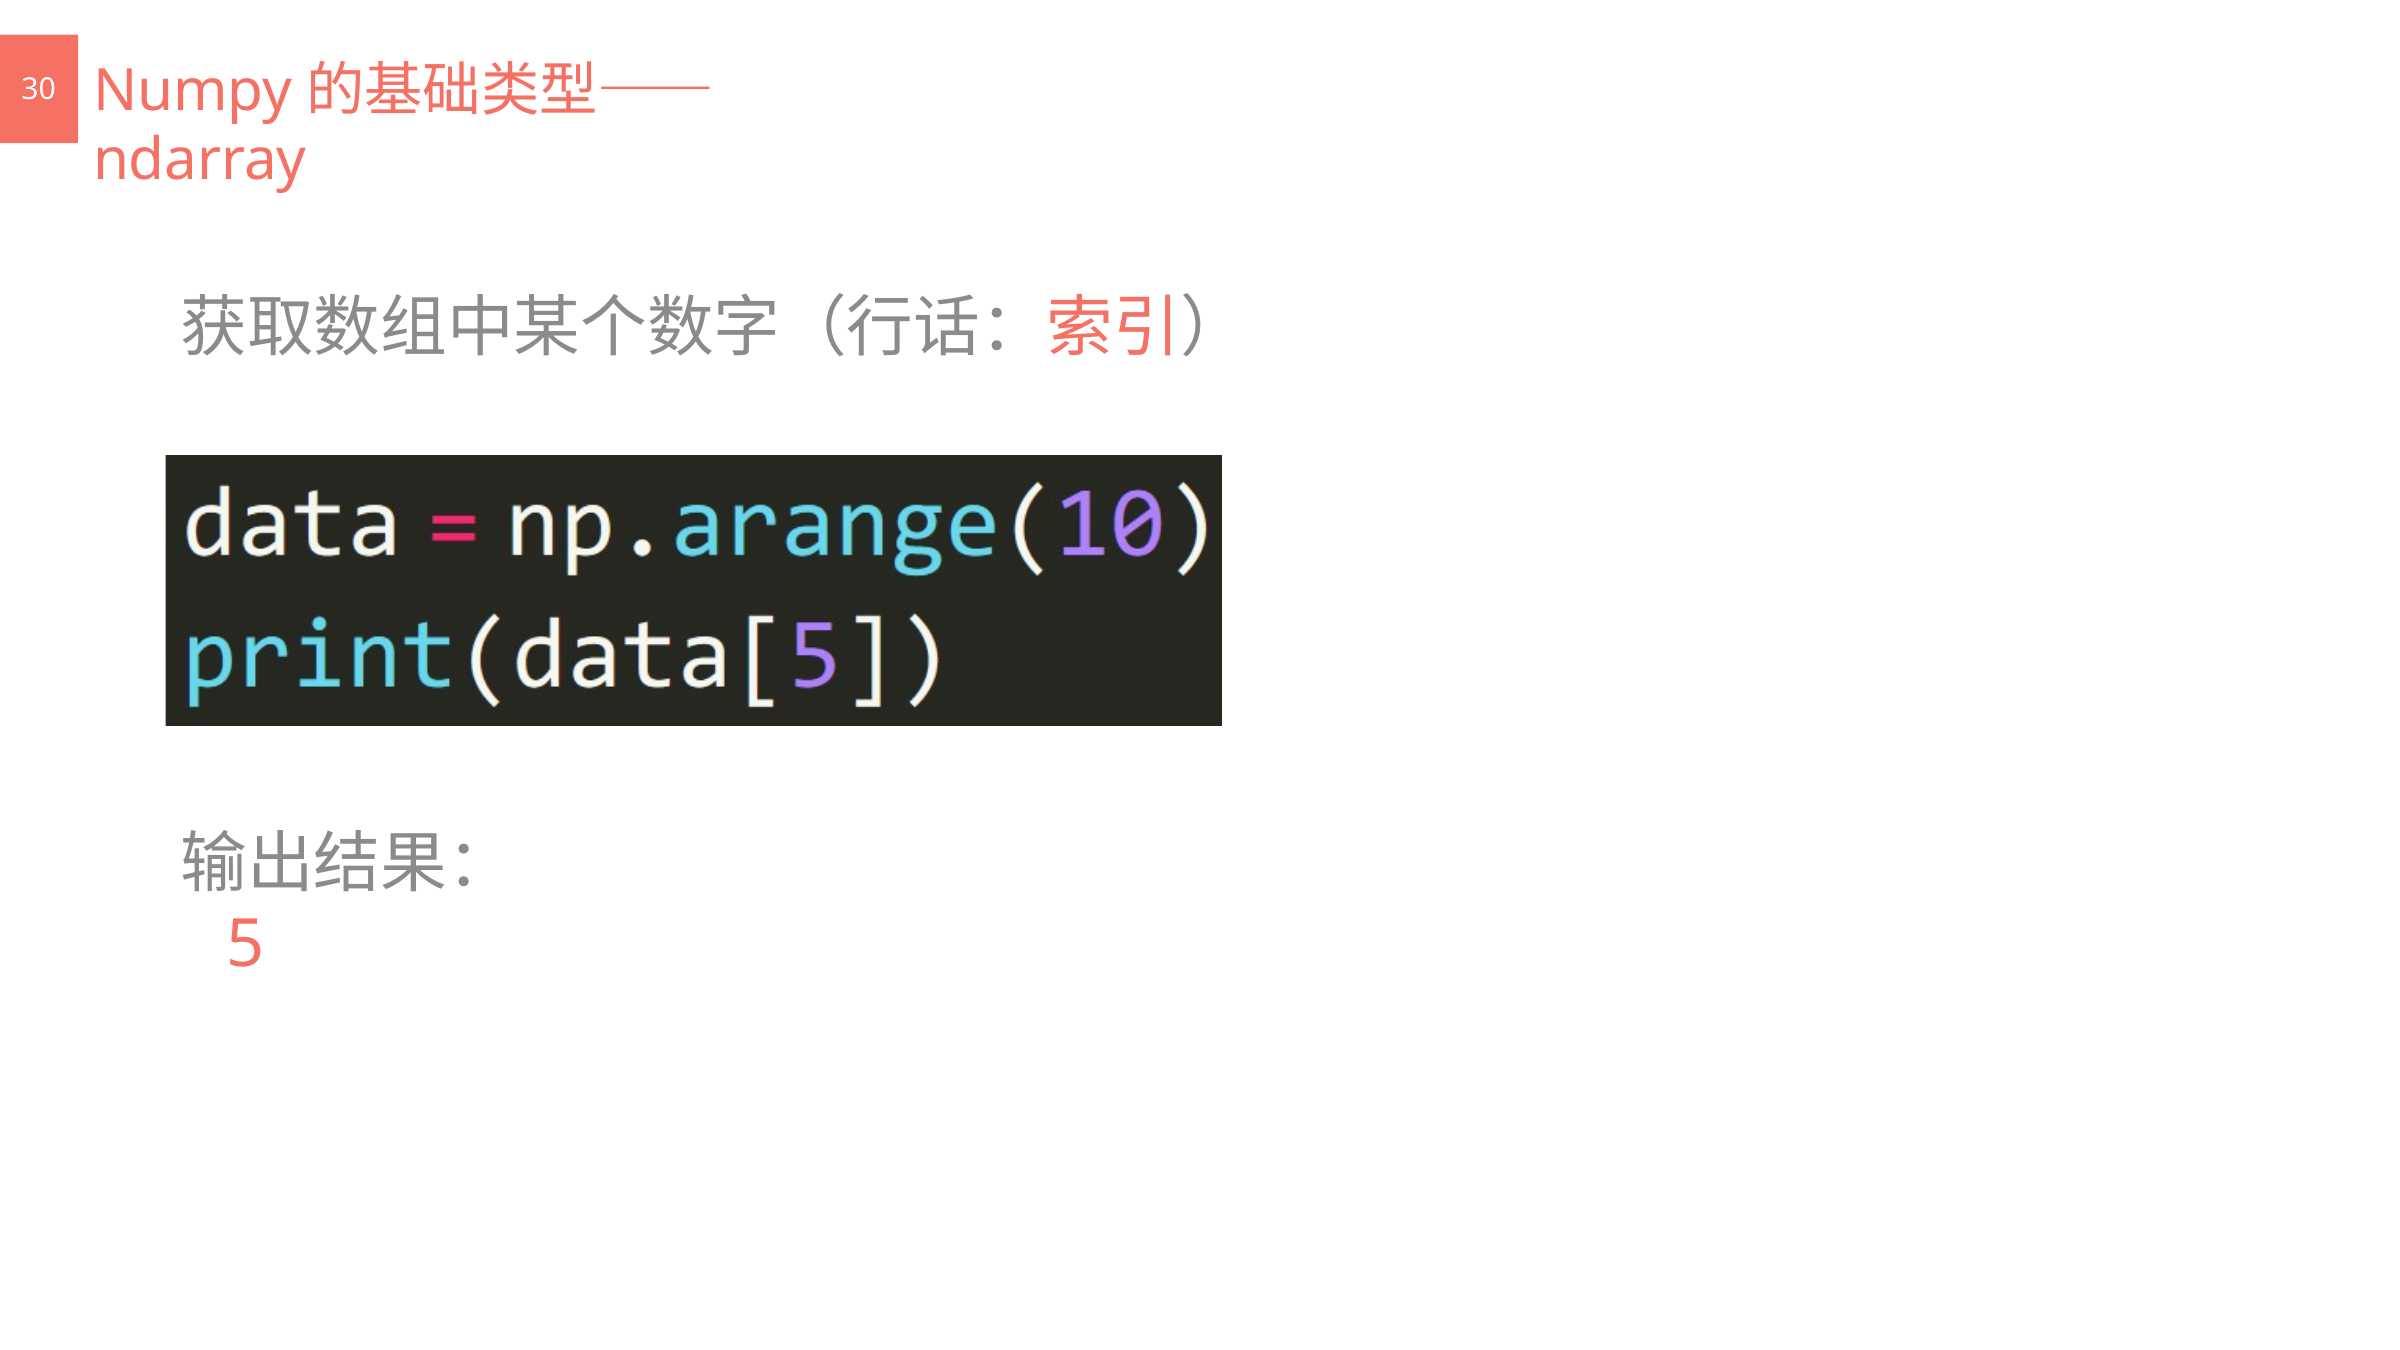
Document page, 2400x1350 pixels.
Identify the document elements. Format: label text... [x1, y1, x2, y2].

text_box 获取数组中某个数字（行话：索引） [178, 281, 1249, 364]
text_box 30 [19, 67, 59, 106]
text_box 输出结果： 5 [178, 818, 516, 980]
text_box [165, 455, 1222, 726]
text_box [0, 34, 79, 144]
title Numpy的基础类型——ndarray [91, 49, 933, 278]
